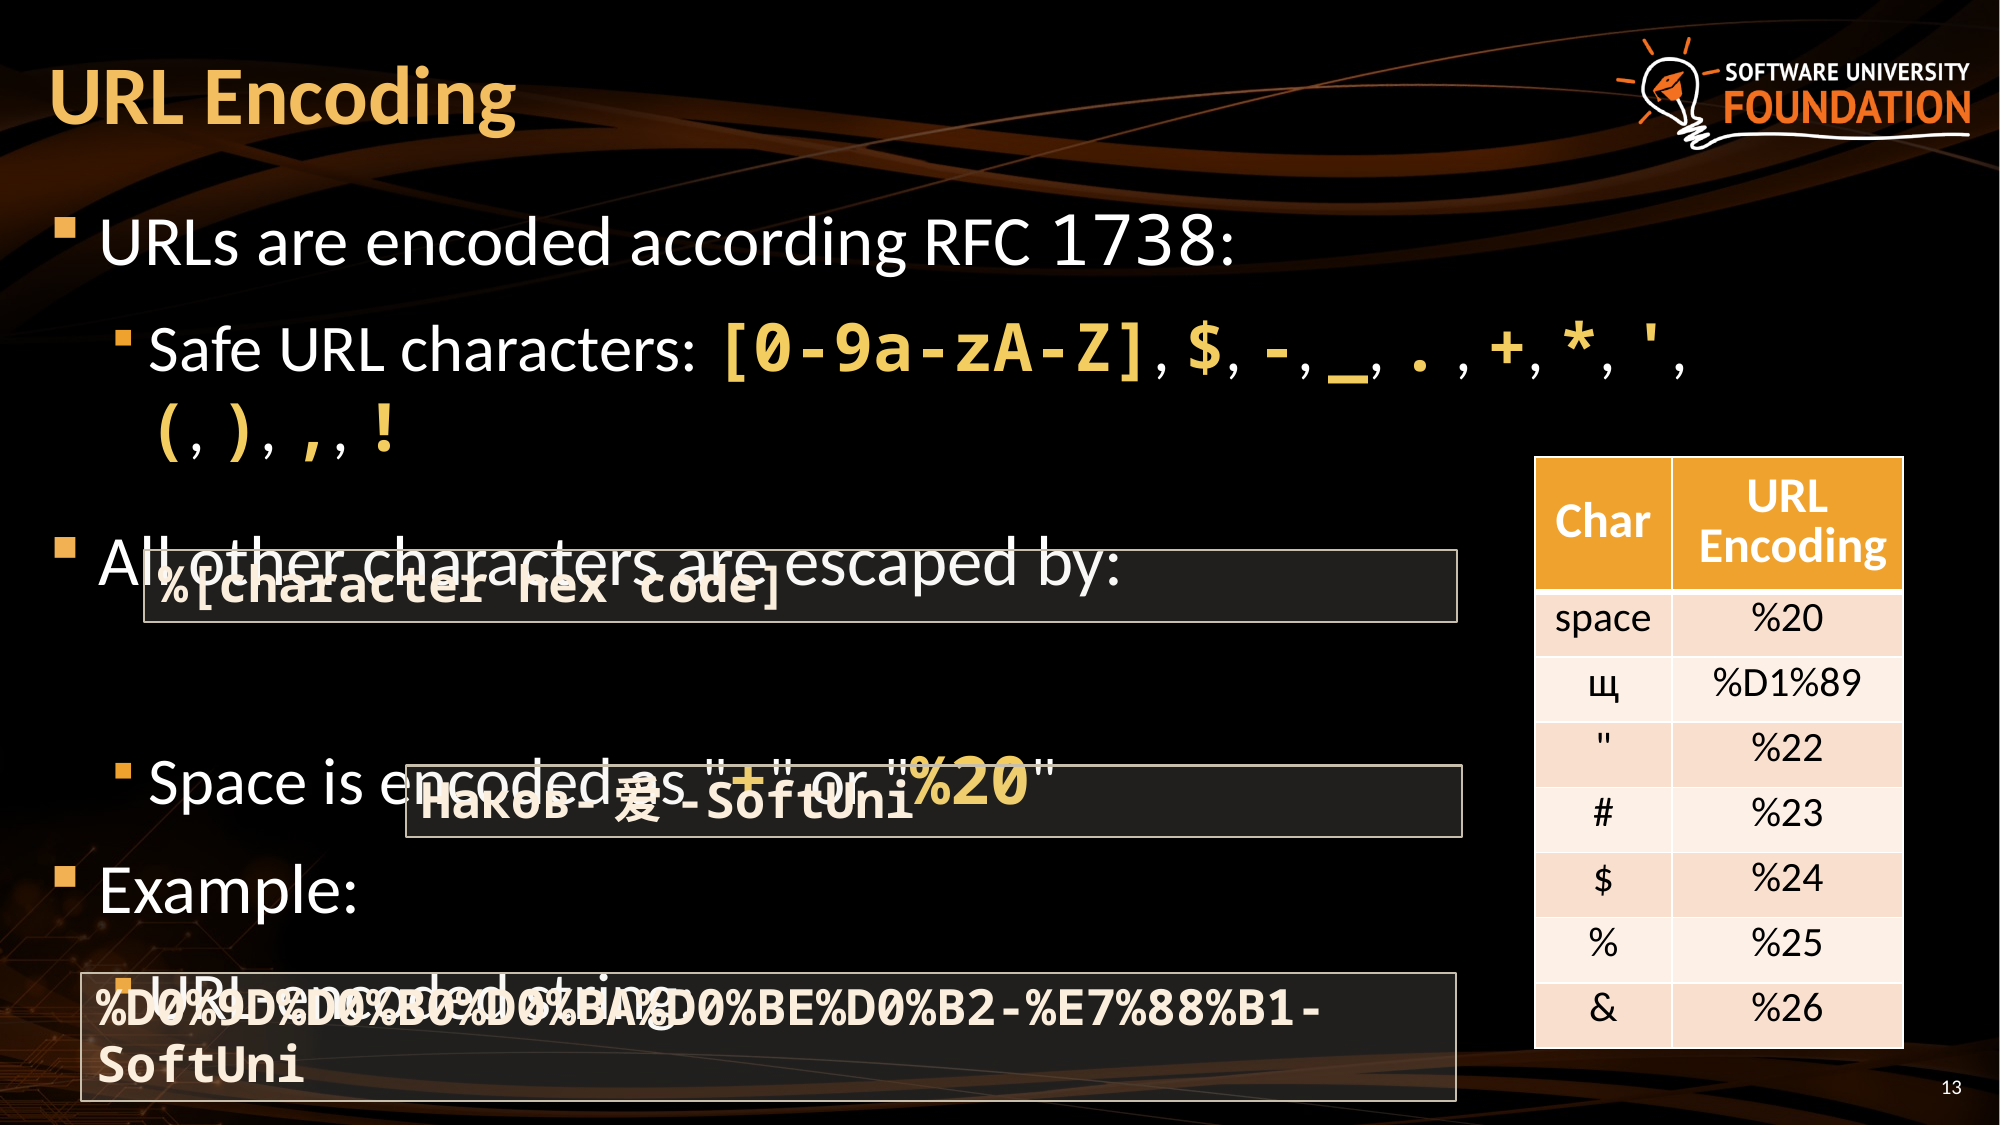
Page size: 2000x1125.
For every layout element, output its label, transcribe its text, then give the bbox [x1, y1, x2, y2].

picture [0, 0, 2000, 1125]
table_cell %23 [1673, 788, 1902, 852]
title URL Encoding [30, 6, 1602, 189]
text_box Наков-爱-SoftUni [406, 765, 1463, 838]
table_cell " [1536, 723, 1671, 787]
table_cell space [1536, 595, 1671, 656]
table_cell %D1%89 [1673, 658, 1902, 721]
table_cell %24 [1673, 853, 1902, 917]
table_cell $ [1536, 853, 1671, 917]
table_cell % [1536, 918, 1671, 982]
table_cell %25 [1673, 918, 1902, 982]
table_cell %26 [1673, 984, 1902, 1047]
table_header URL Encoding [1673, 458, 1902, 589]
list URLs are encoded according RFC 1738: Safe URL characters: [0-9a-zA-Z], $, -, _, . , +, *, ', (, ), ,, ! All other characters are escaped by: Space is encoded as "+" or "%20" Example: URL-encoded string: [31, 188, 1968, 1103]
text_box %D0%9D%D0%B0%D0%BA%D0%BE%D0%B2-%E7%88%B1-SoftUni [81, 972, 1457, 1102]
table_cell щ [1536, 658, 1671, 721]
table_cell %22 [1673, 723, 1902, 787]
table_cell # [1536, 788, 1671, 852]
table_cell & [1536, 984, 1671, 1047]
table_cell %20 [1673, 595, 1902, 656]
text_box %[character hex code] [143, 549, 1458, 622]
table_header Char [1536, 458, 1671, 589]
